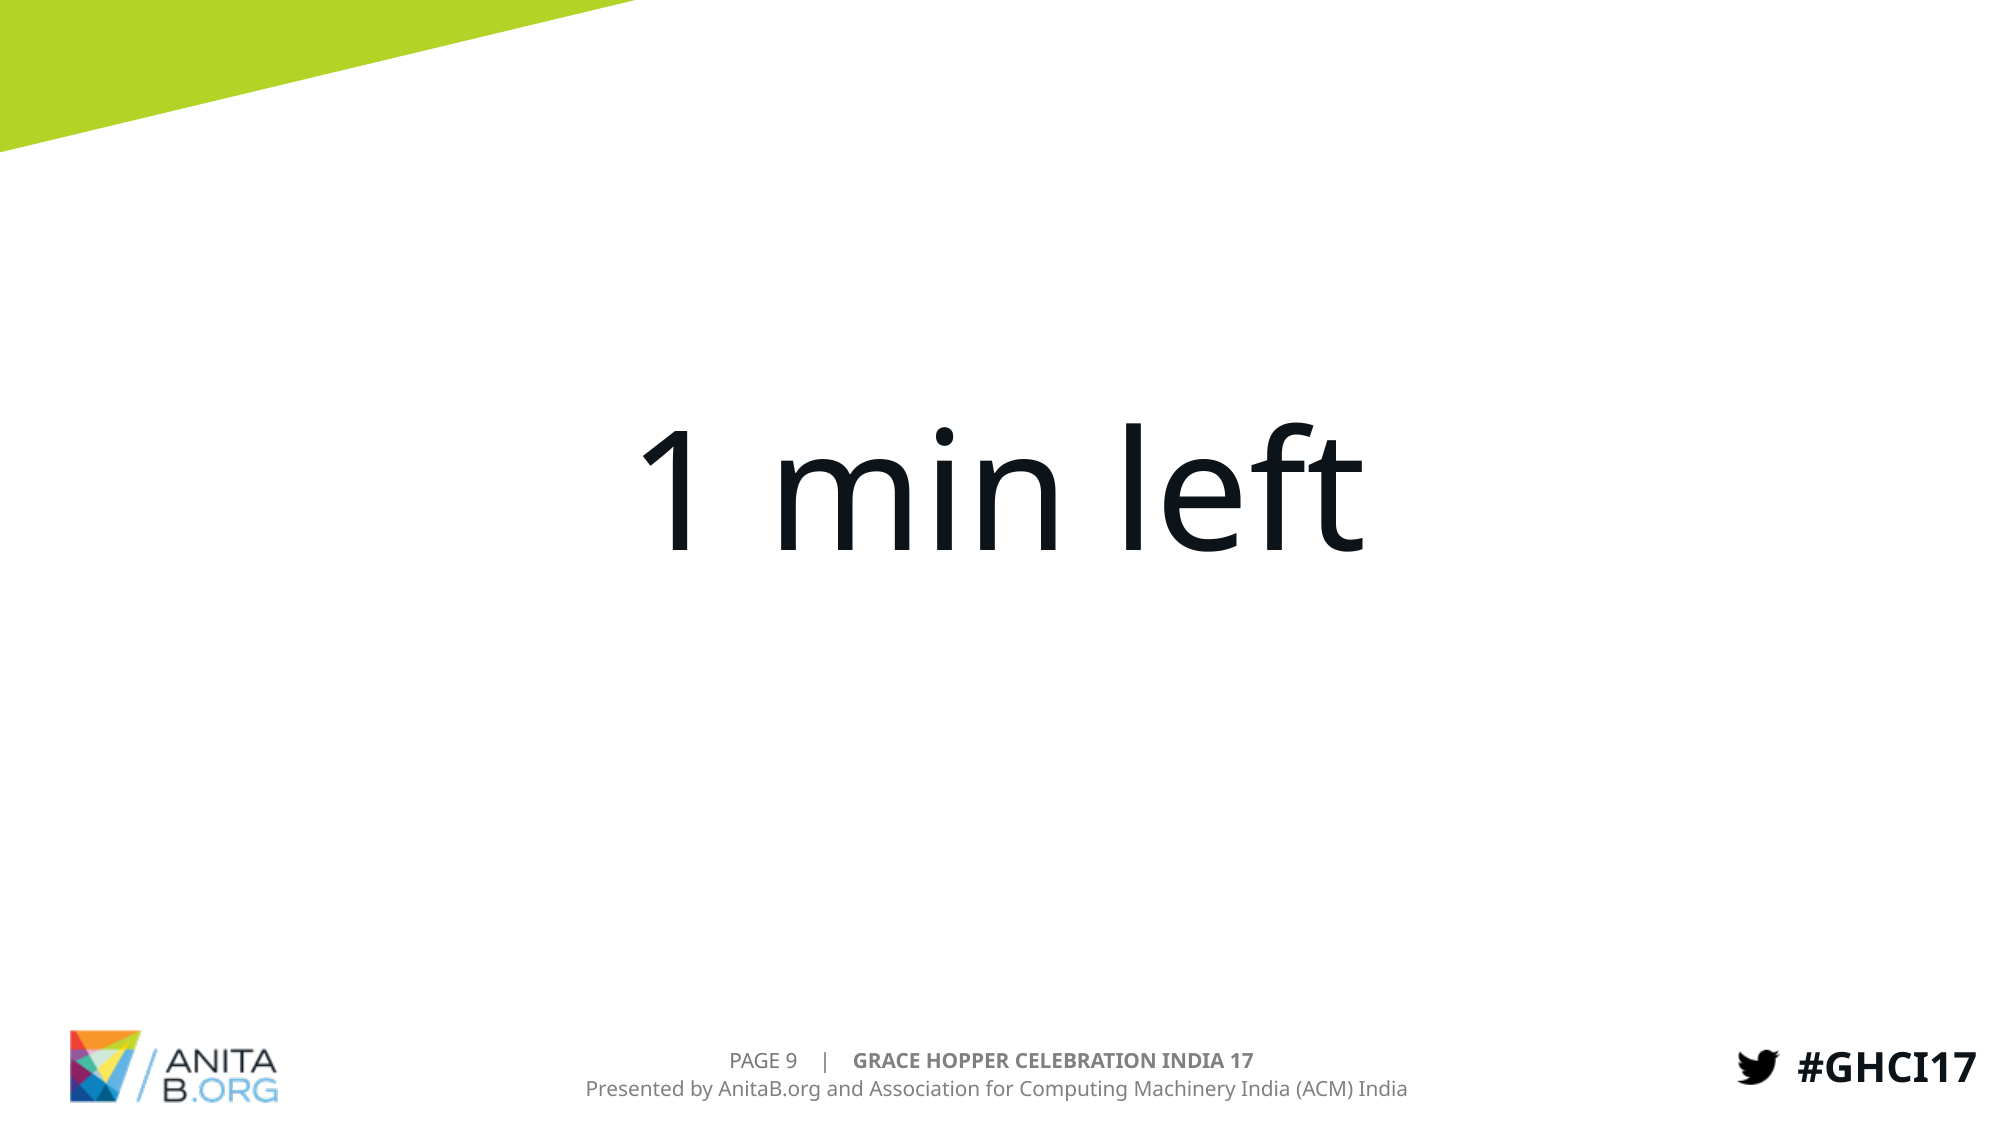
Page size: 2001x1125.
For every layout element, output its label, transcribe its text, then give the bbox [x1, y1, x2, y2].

text_box Time’s up! [635, 377, 1846, 593]
text_box 1 min left [613, 376, 1824, 592]
picture [70, 1030, 278, 1103]
picture [1737, 1046, 1780, 1089]
